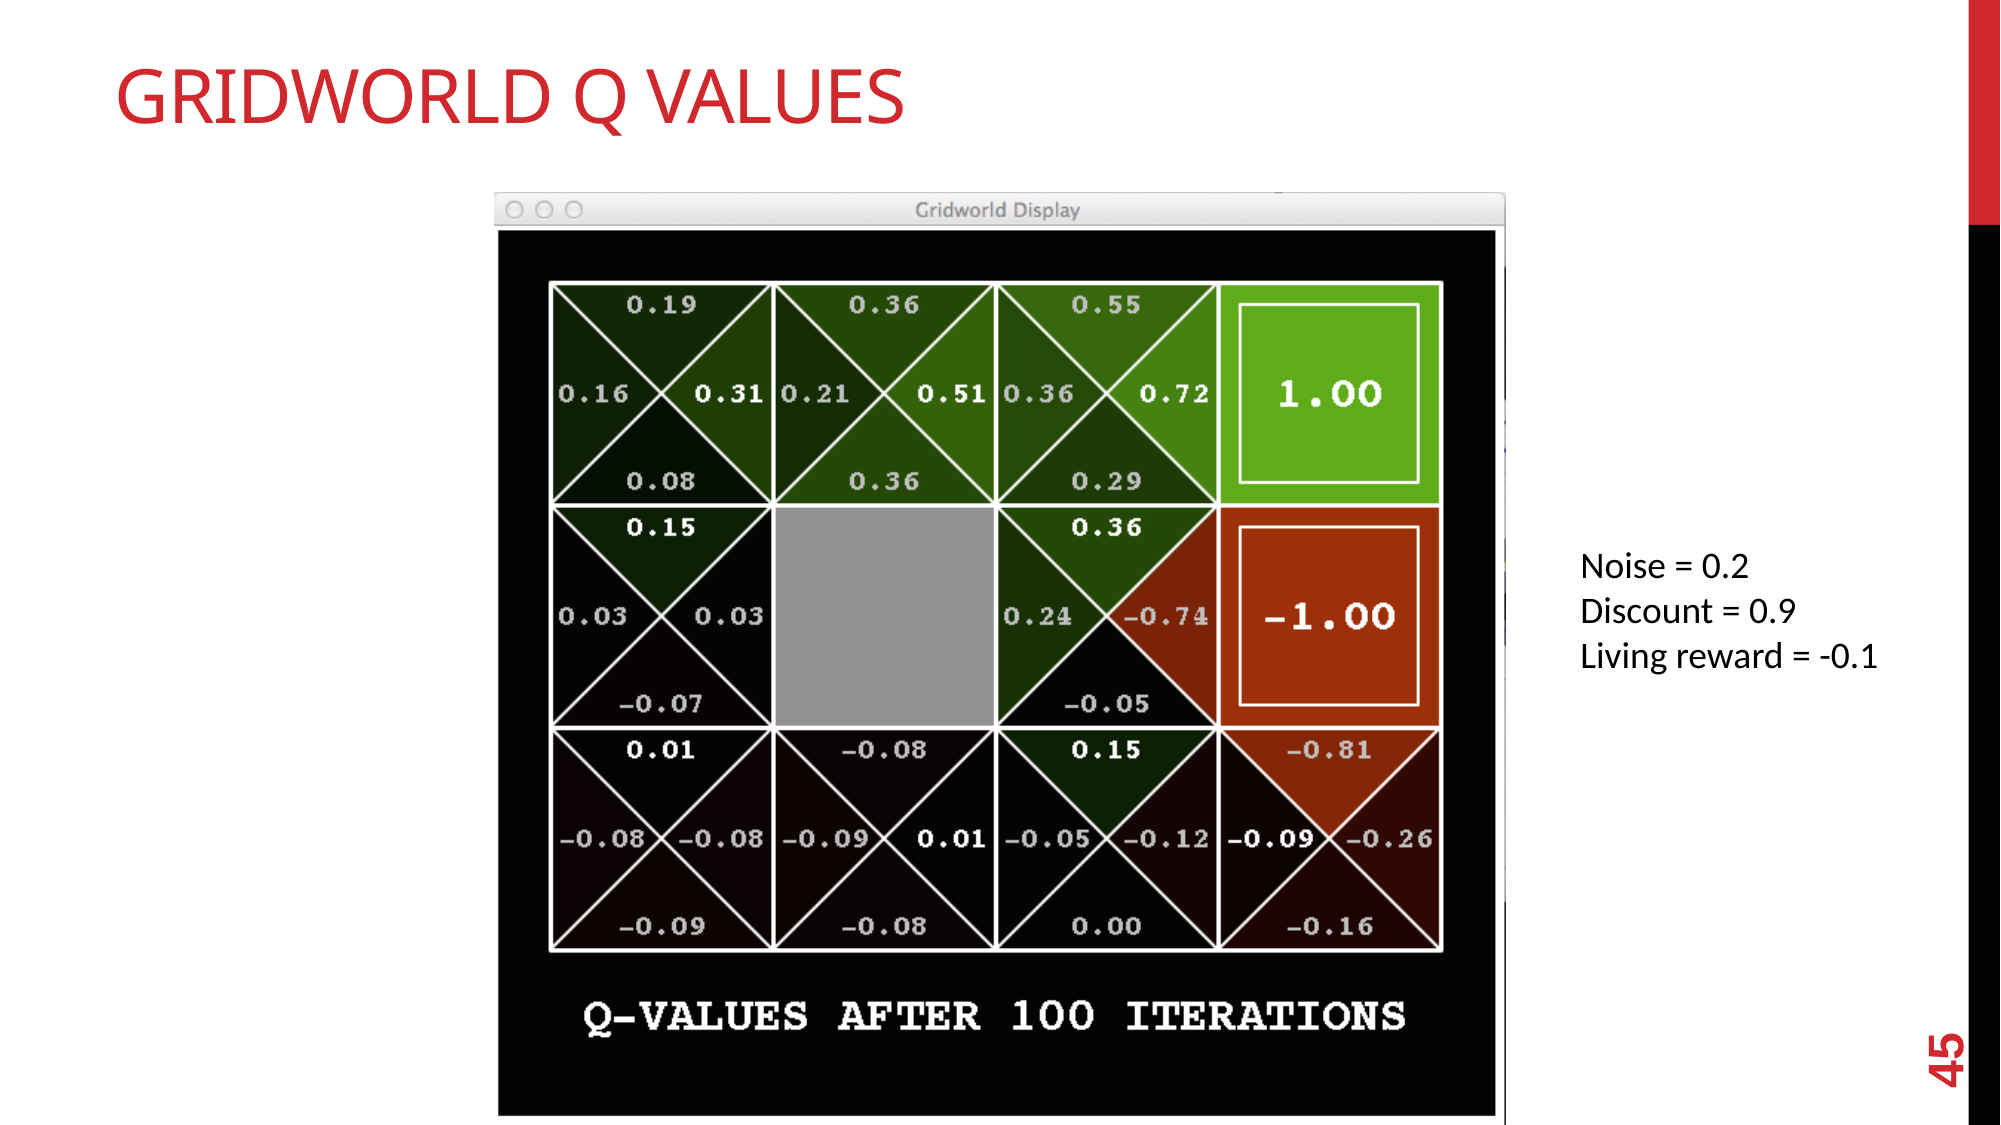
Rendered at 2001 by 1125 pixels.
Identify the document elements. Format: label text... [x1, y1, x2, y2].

title Gridworld Q Values [99, 25, 1367, 147]
slide_number 45 [1903, 887, 1984, 1104]
text_box Noise = 0.2 Discount = 0.9 Living reward = -0.1 [1565, 533, 1941, 684]
picture [494, 192, 1506, 1125]
